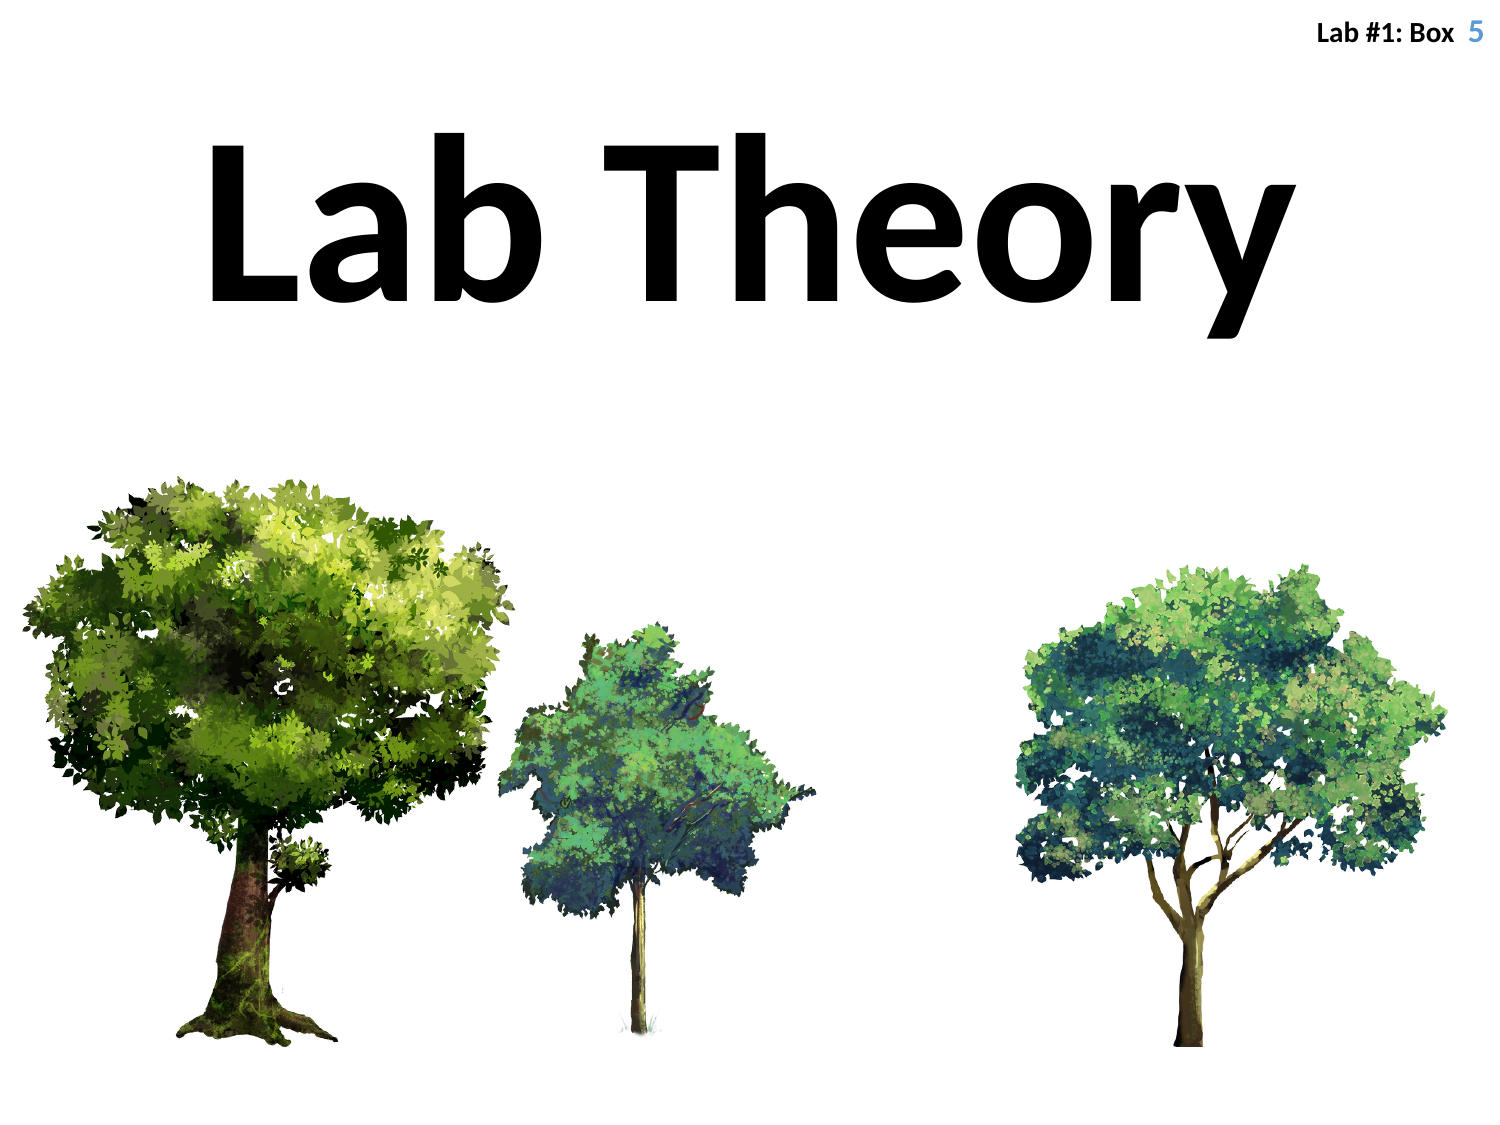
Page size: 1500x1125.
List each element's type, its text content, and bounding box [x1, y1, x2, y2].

picture [946, 509, 1485, 1047]
picture [0, 470, 882, 1053]
text_box Lab Theory [185, 54, 1314, 357]
slide_number Lab #1: Box 5 [1162, 0, 1500, 60]
